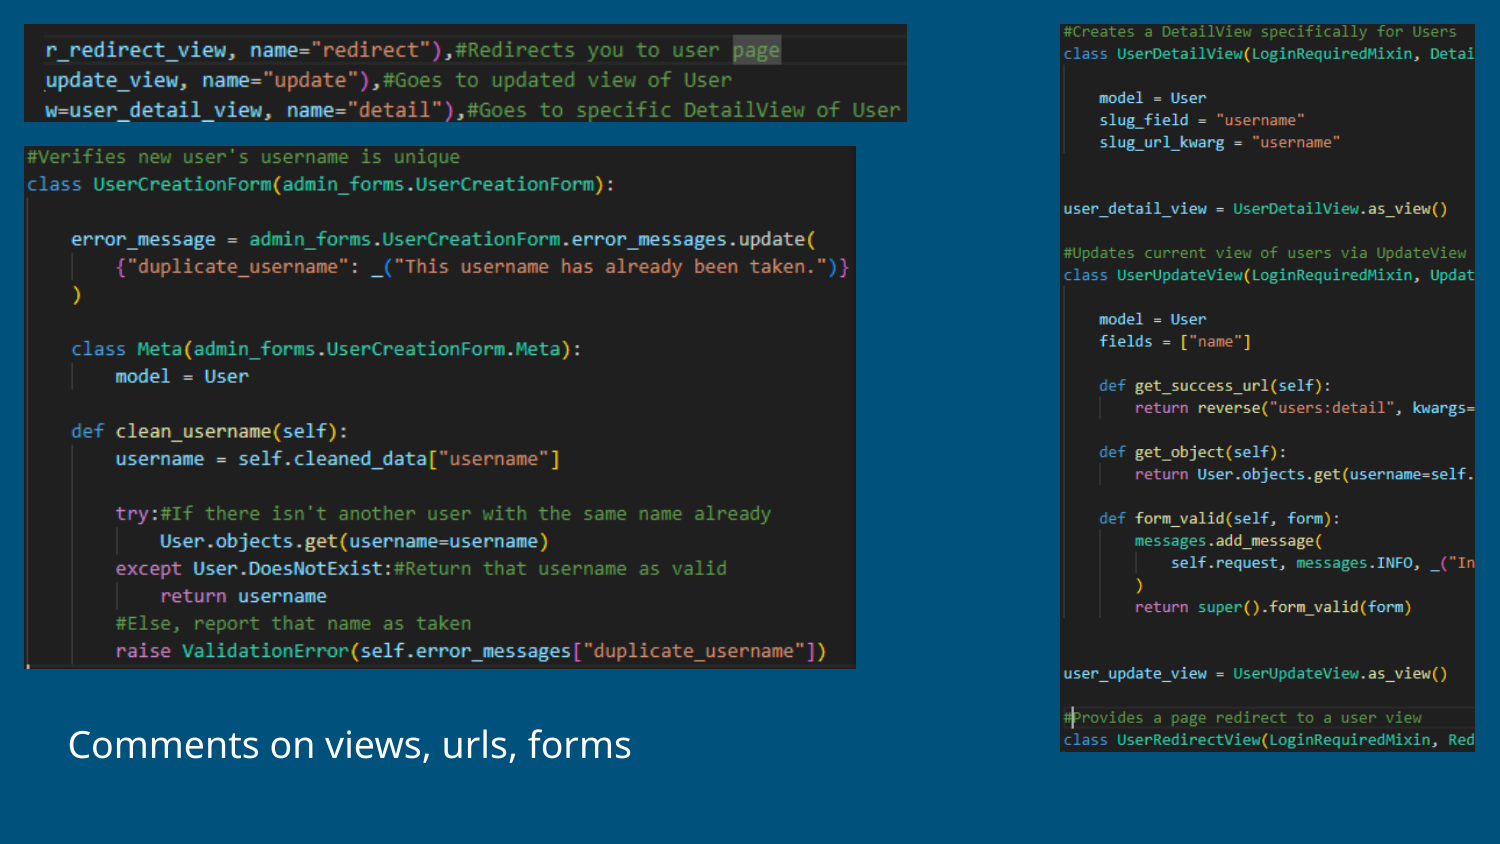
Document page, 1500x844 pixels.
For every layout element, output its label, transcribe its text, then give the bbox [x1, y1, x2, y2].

picture [1061, 25, 1474, 751]
picture [25, 147, 855, 668]
list Comments on views, urls, forms [52, 694, 1037, 793]
picture [25, 25, 906, 121]
